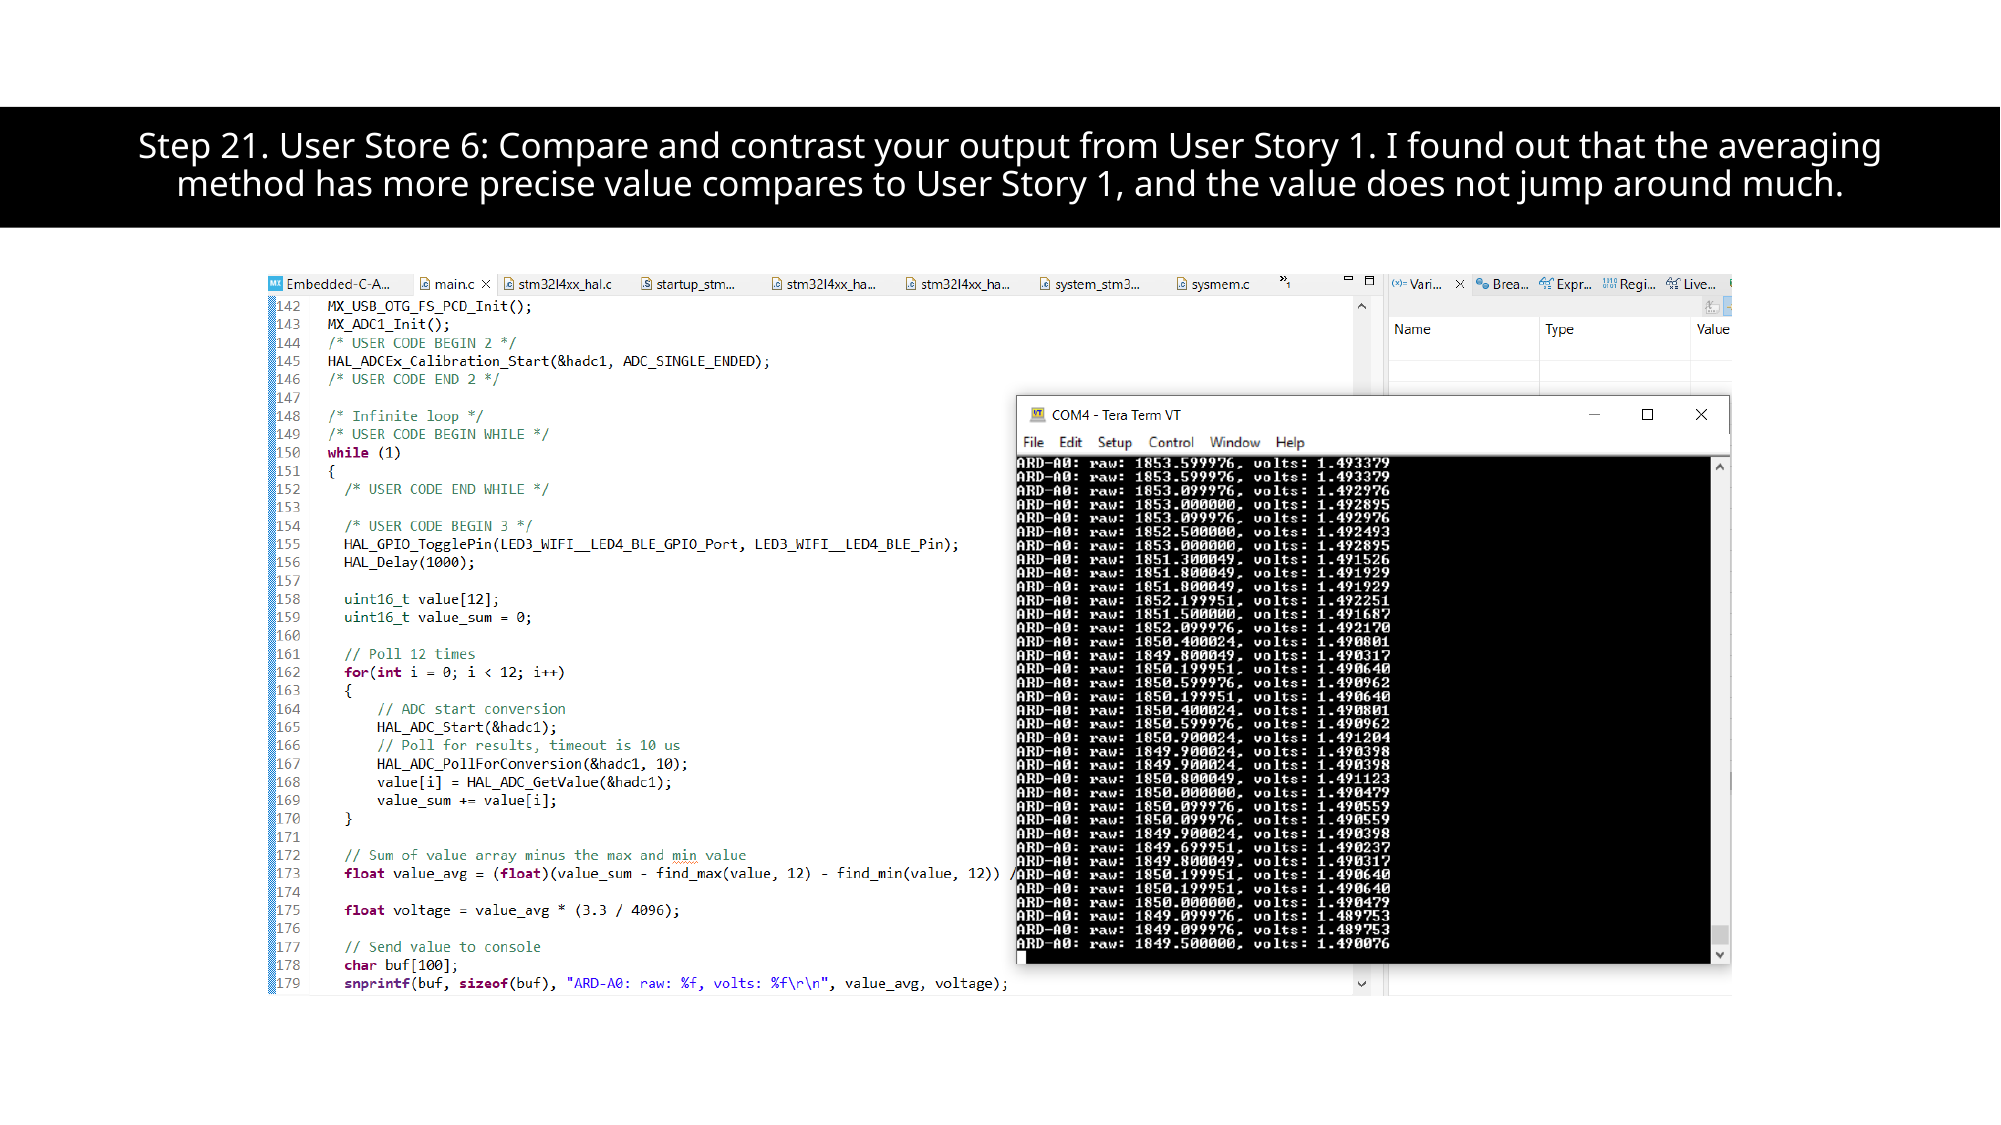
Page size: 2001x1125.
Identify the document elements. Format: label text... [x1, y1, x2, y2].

title Step 21. User Store 6: Compare and contrast your output from User Story 1. I found out that the averaging method has more precise value compares to User Story 1, and the value does not jump around much. [91, 105, 1931, 228]
text_box [0, 106, 2000, 229]
picture [268, 274, 1732, 996]
